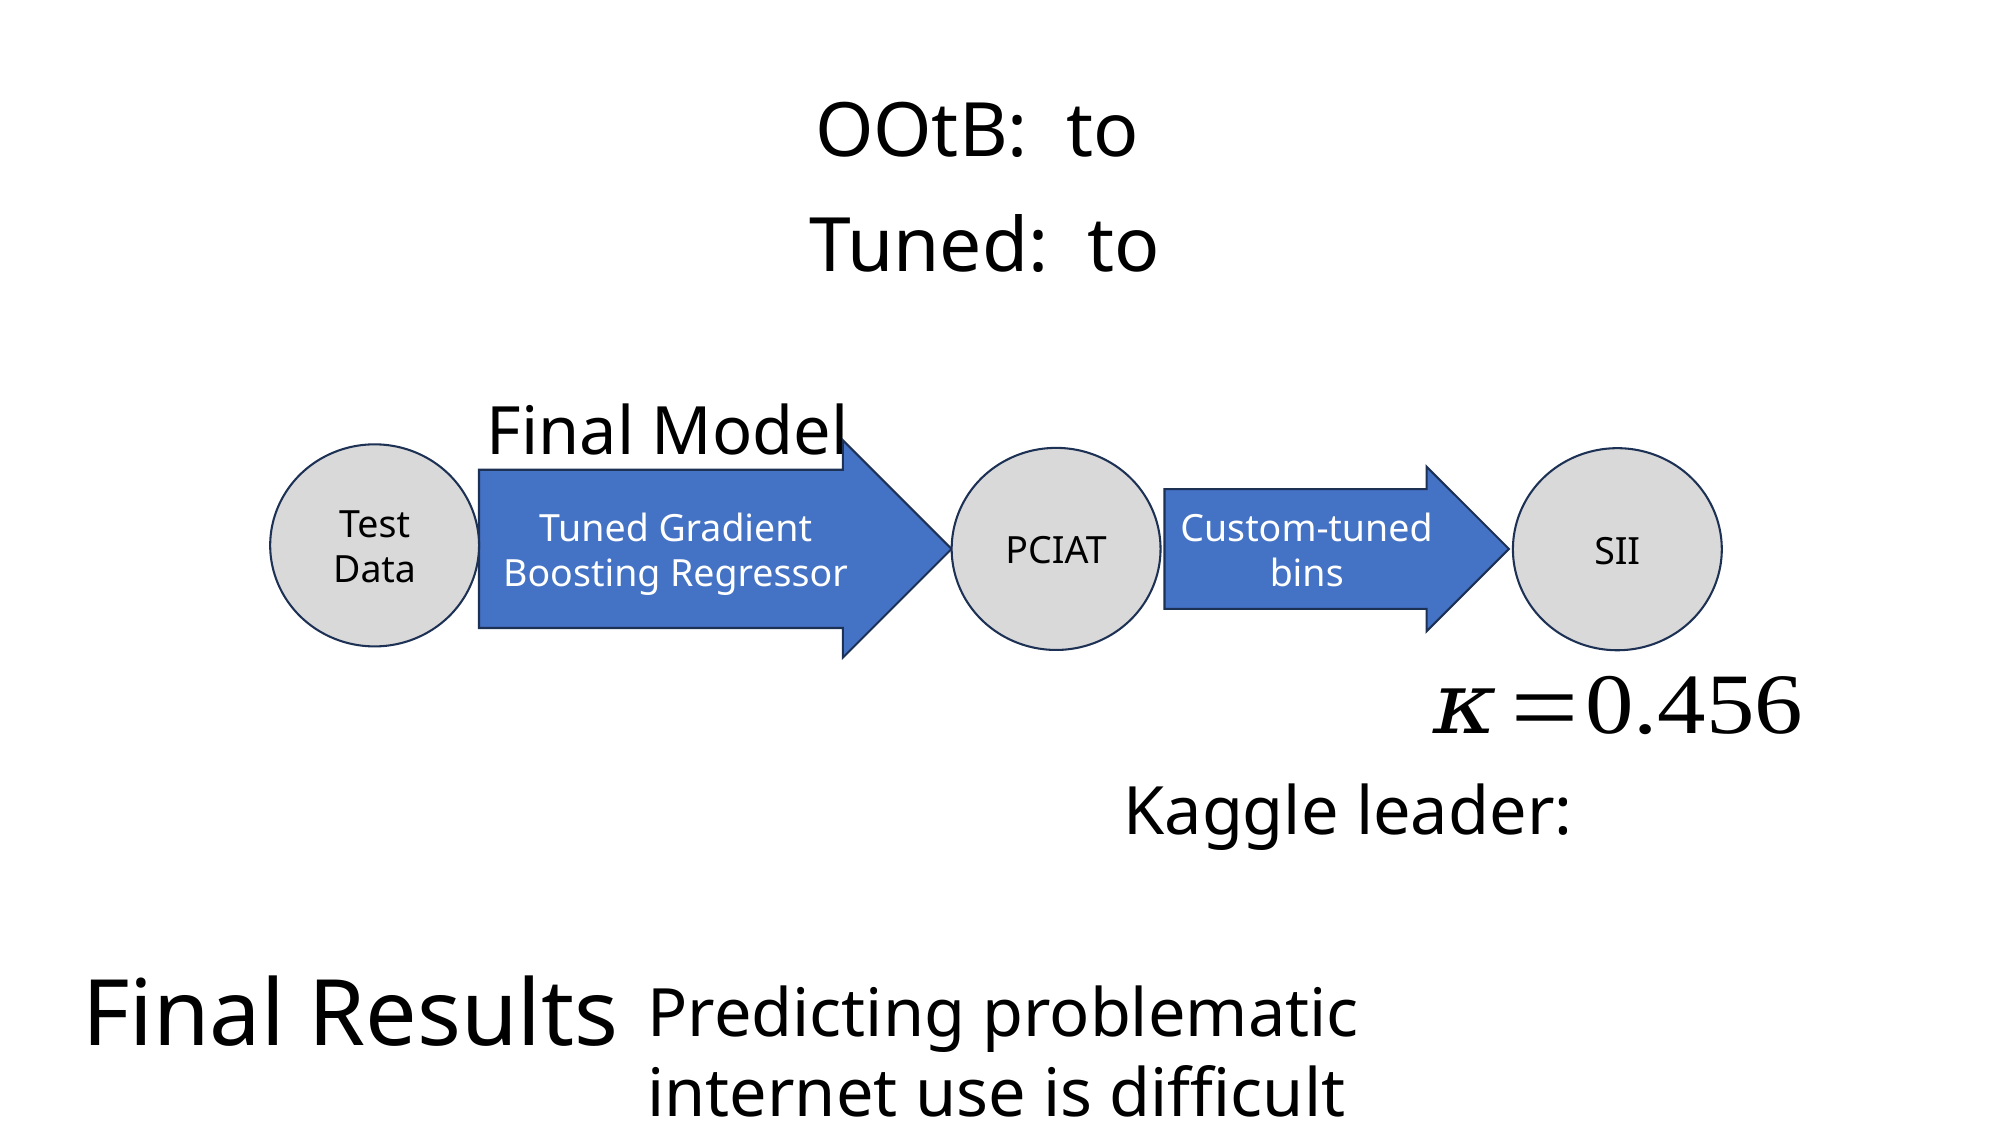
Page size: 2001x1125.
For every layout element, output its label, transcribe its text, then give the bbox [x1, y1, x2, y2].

text_box Predicting problematic internet use is difficult [632, 962, 1428, 1125]
text_box Custom-tuned bins [1163, 464, 1511, 634]
text_box Final Model [472, 380, 865, 476]
text_box SII [1511, 447, 1723, 652]
text_box PCIAT [950, 446, 1162, 651]
text_box Final Results [67, 907, 1793, 1125]
text_box Tuned Gradient Boosting Regressor [477, 437, 950, 661]
text_box Test Data [269, 443, 481, 648]
